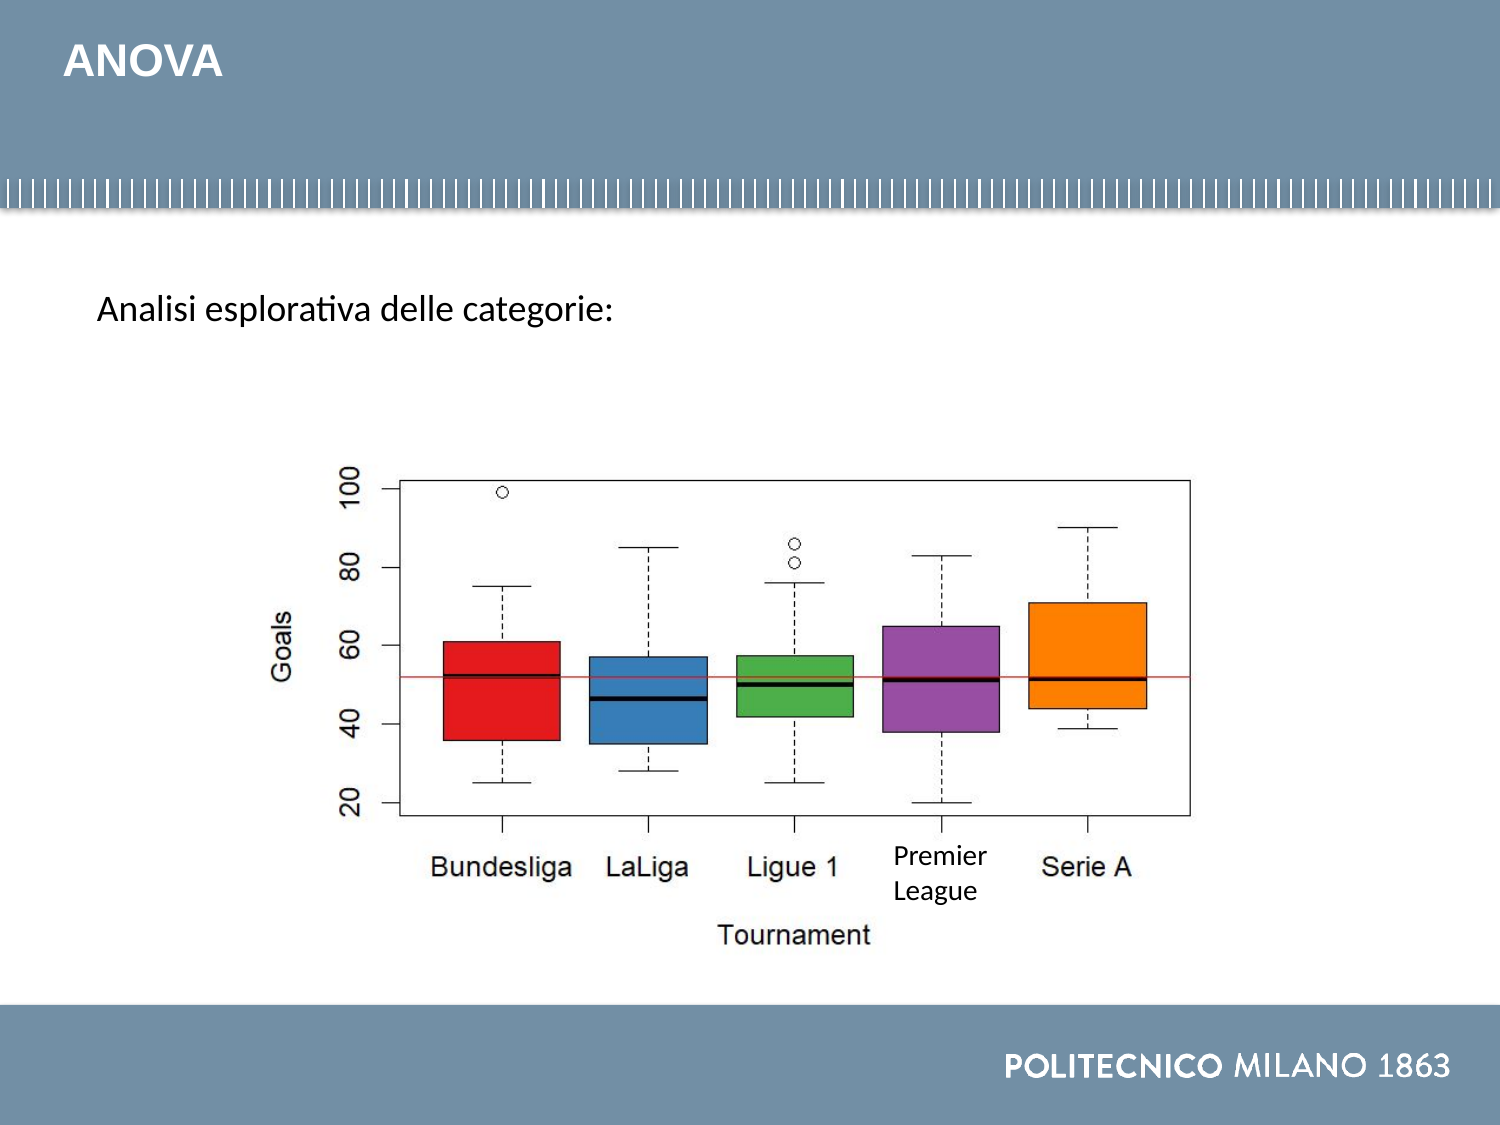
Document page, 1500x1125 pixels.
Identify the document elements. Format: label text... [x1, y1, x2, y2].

picture [269, 371, 1231, 968]
text_box Analisi esplorativa delle categorie: [82, 231, 829, 337]
list [100, 461, 1466, 1125]
title ANOVA [47, 22, 1455, 161]
